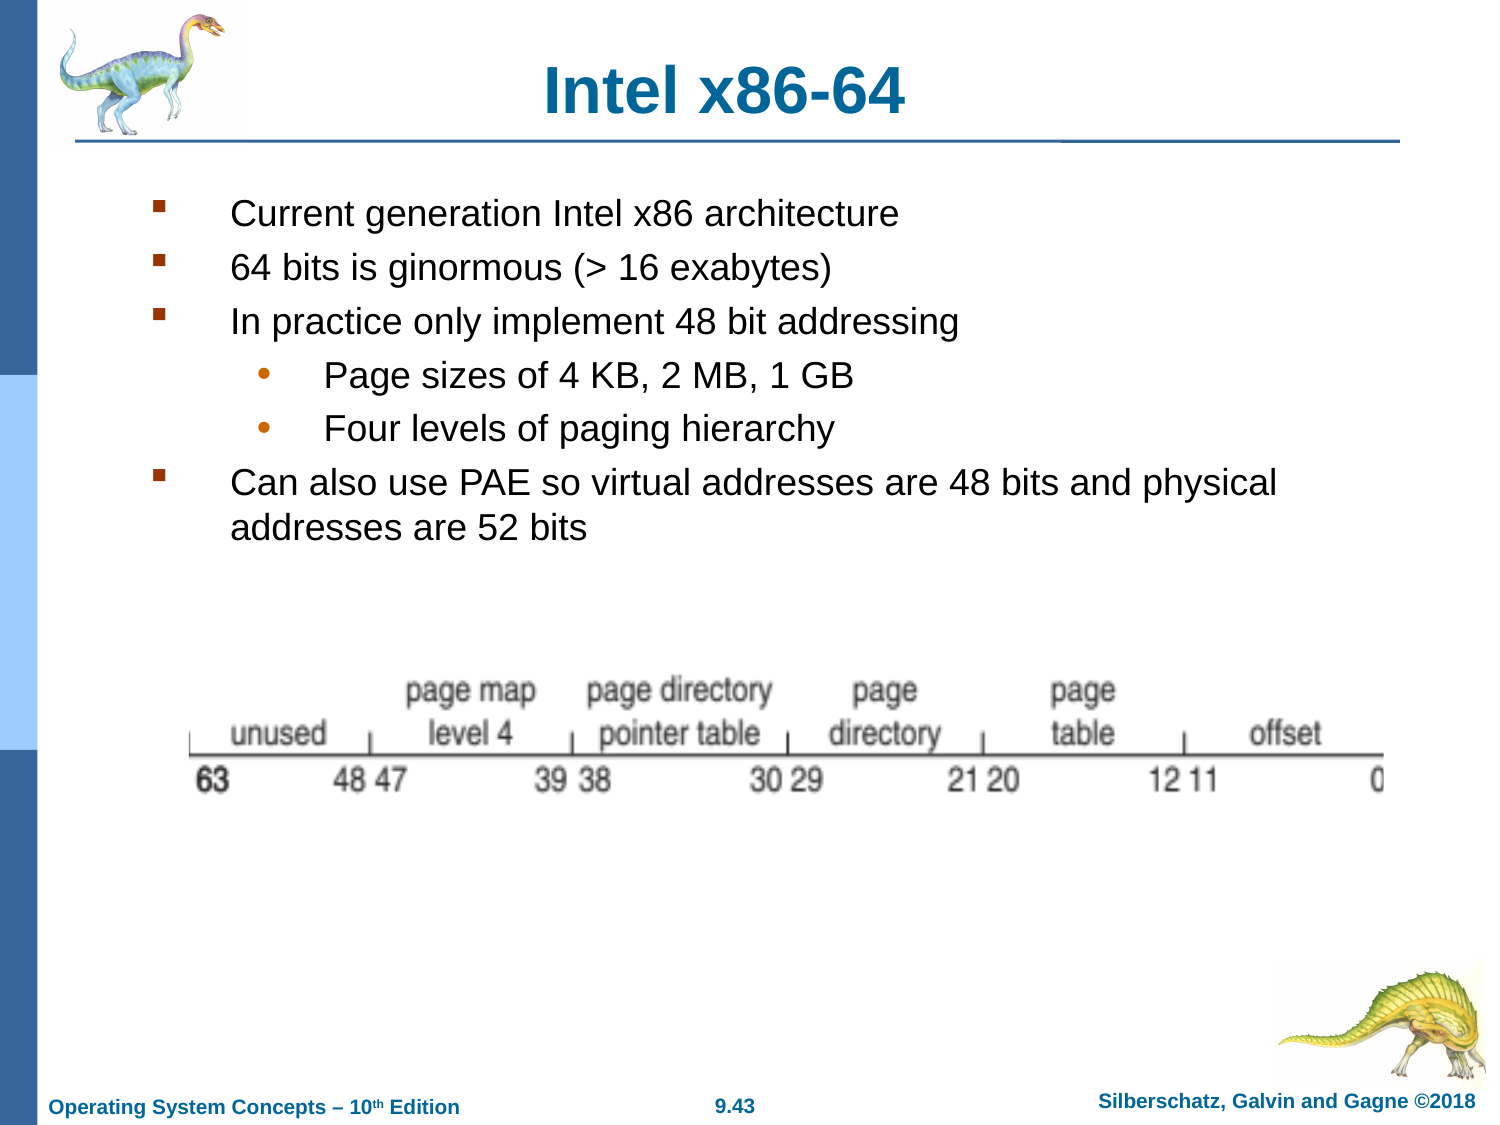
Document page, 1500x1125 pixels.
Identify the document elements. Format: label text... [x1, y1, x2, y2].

picture [188, 673, 1384, 795]
picture [46, 0, 243, 149]
text_box Current generation Intel x86 architecture 64 bits is ginormous (> 16 exabytes) In practice only implement 48 bit addressing Page sizes of 4 KB, 2 MB, 1 GB Four levels of paging hierarchy Can also use PAE so virtual addresses are 48 bits and physical addresses are 52 bits [139, 184, 1392, 637]
picture [1275, 959, 1486, 1090]
title Intel x86-64 [79, 40, 1370, 135]
